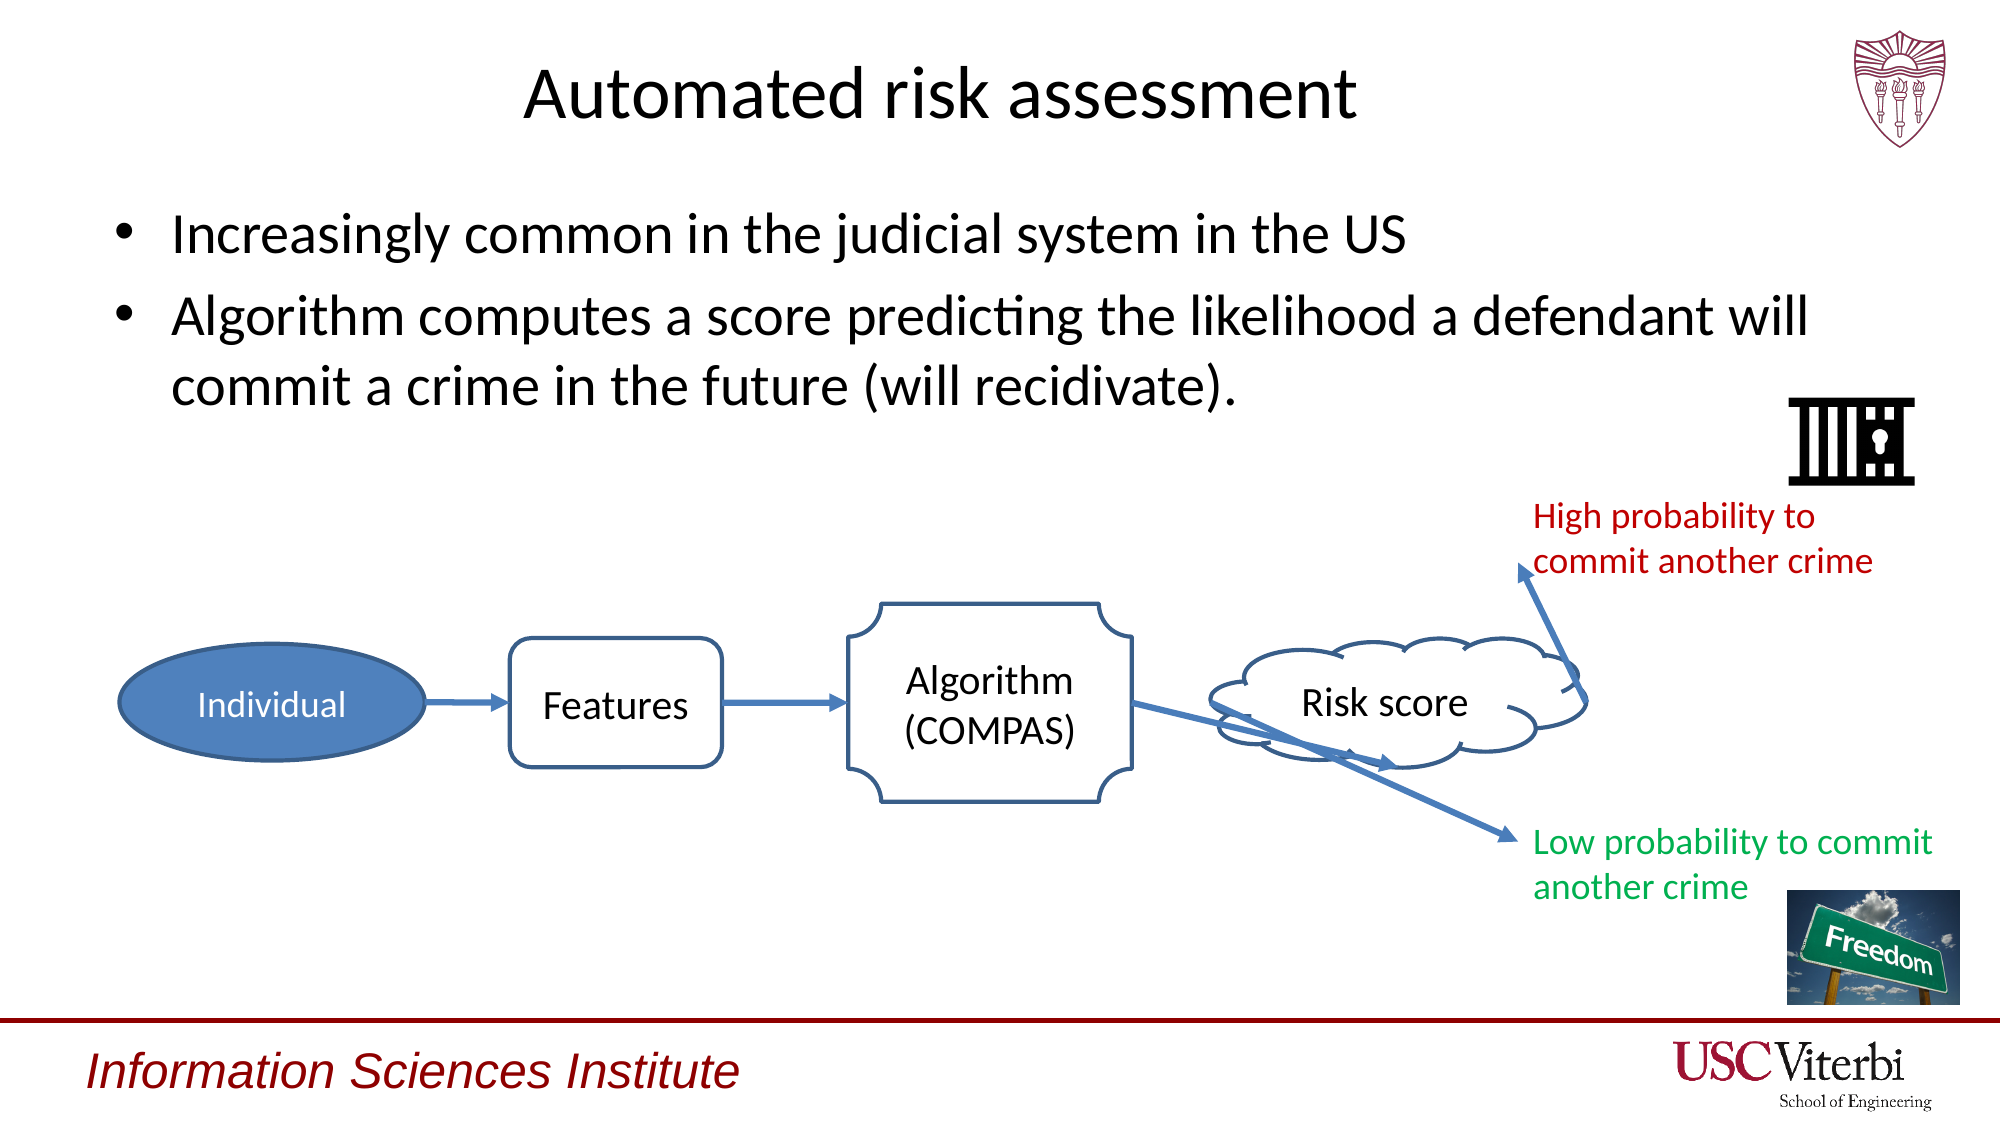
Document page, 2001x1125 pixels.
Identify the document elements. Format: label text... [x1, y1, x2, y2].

title Automated risk assessment [99, 35, 1783, 141]
picture [1776, 366, 1928, 517]
picture [1787, 890, 1961, 1006]
text_box Risk score [1210, 641, 1587, 766]
picture [1641, 1027, 1964, 1118]
text_box Individual [119, 643, 425, 761]
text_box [1398, 562, 1519, 646]
text_box High probability to commit another crime [1518, 484, 1953, 589]
text_box Low probability to commit another crime [1518, 809, 1953, 915]
picture [1824, 13, 1975, 164]
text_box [1398, 766, 1519, 842]
list Increasingly common in the judicial system in the US Algorithm computes a score predicting the likelihood a defendant will commit a crime in the future (will recidivate). [99, 187, 1902, 1005]
text_box Algorithm (COMPAS) [848, 603, 1132, 802]
text_box Features [509, 638, 723, 768]
